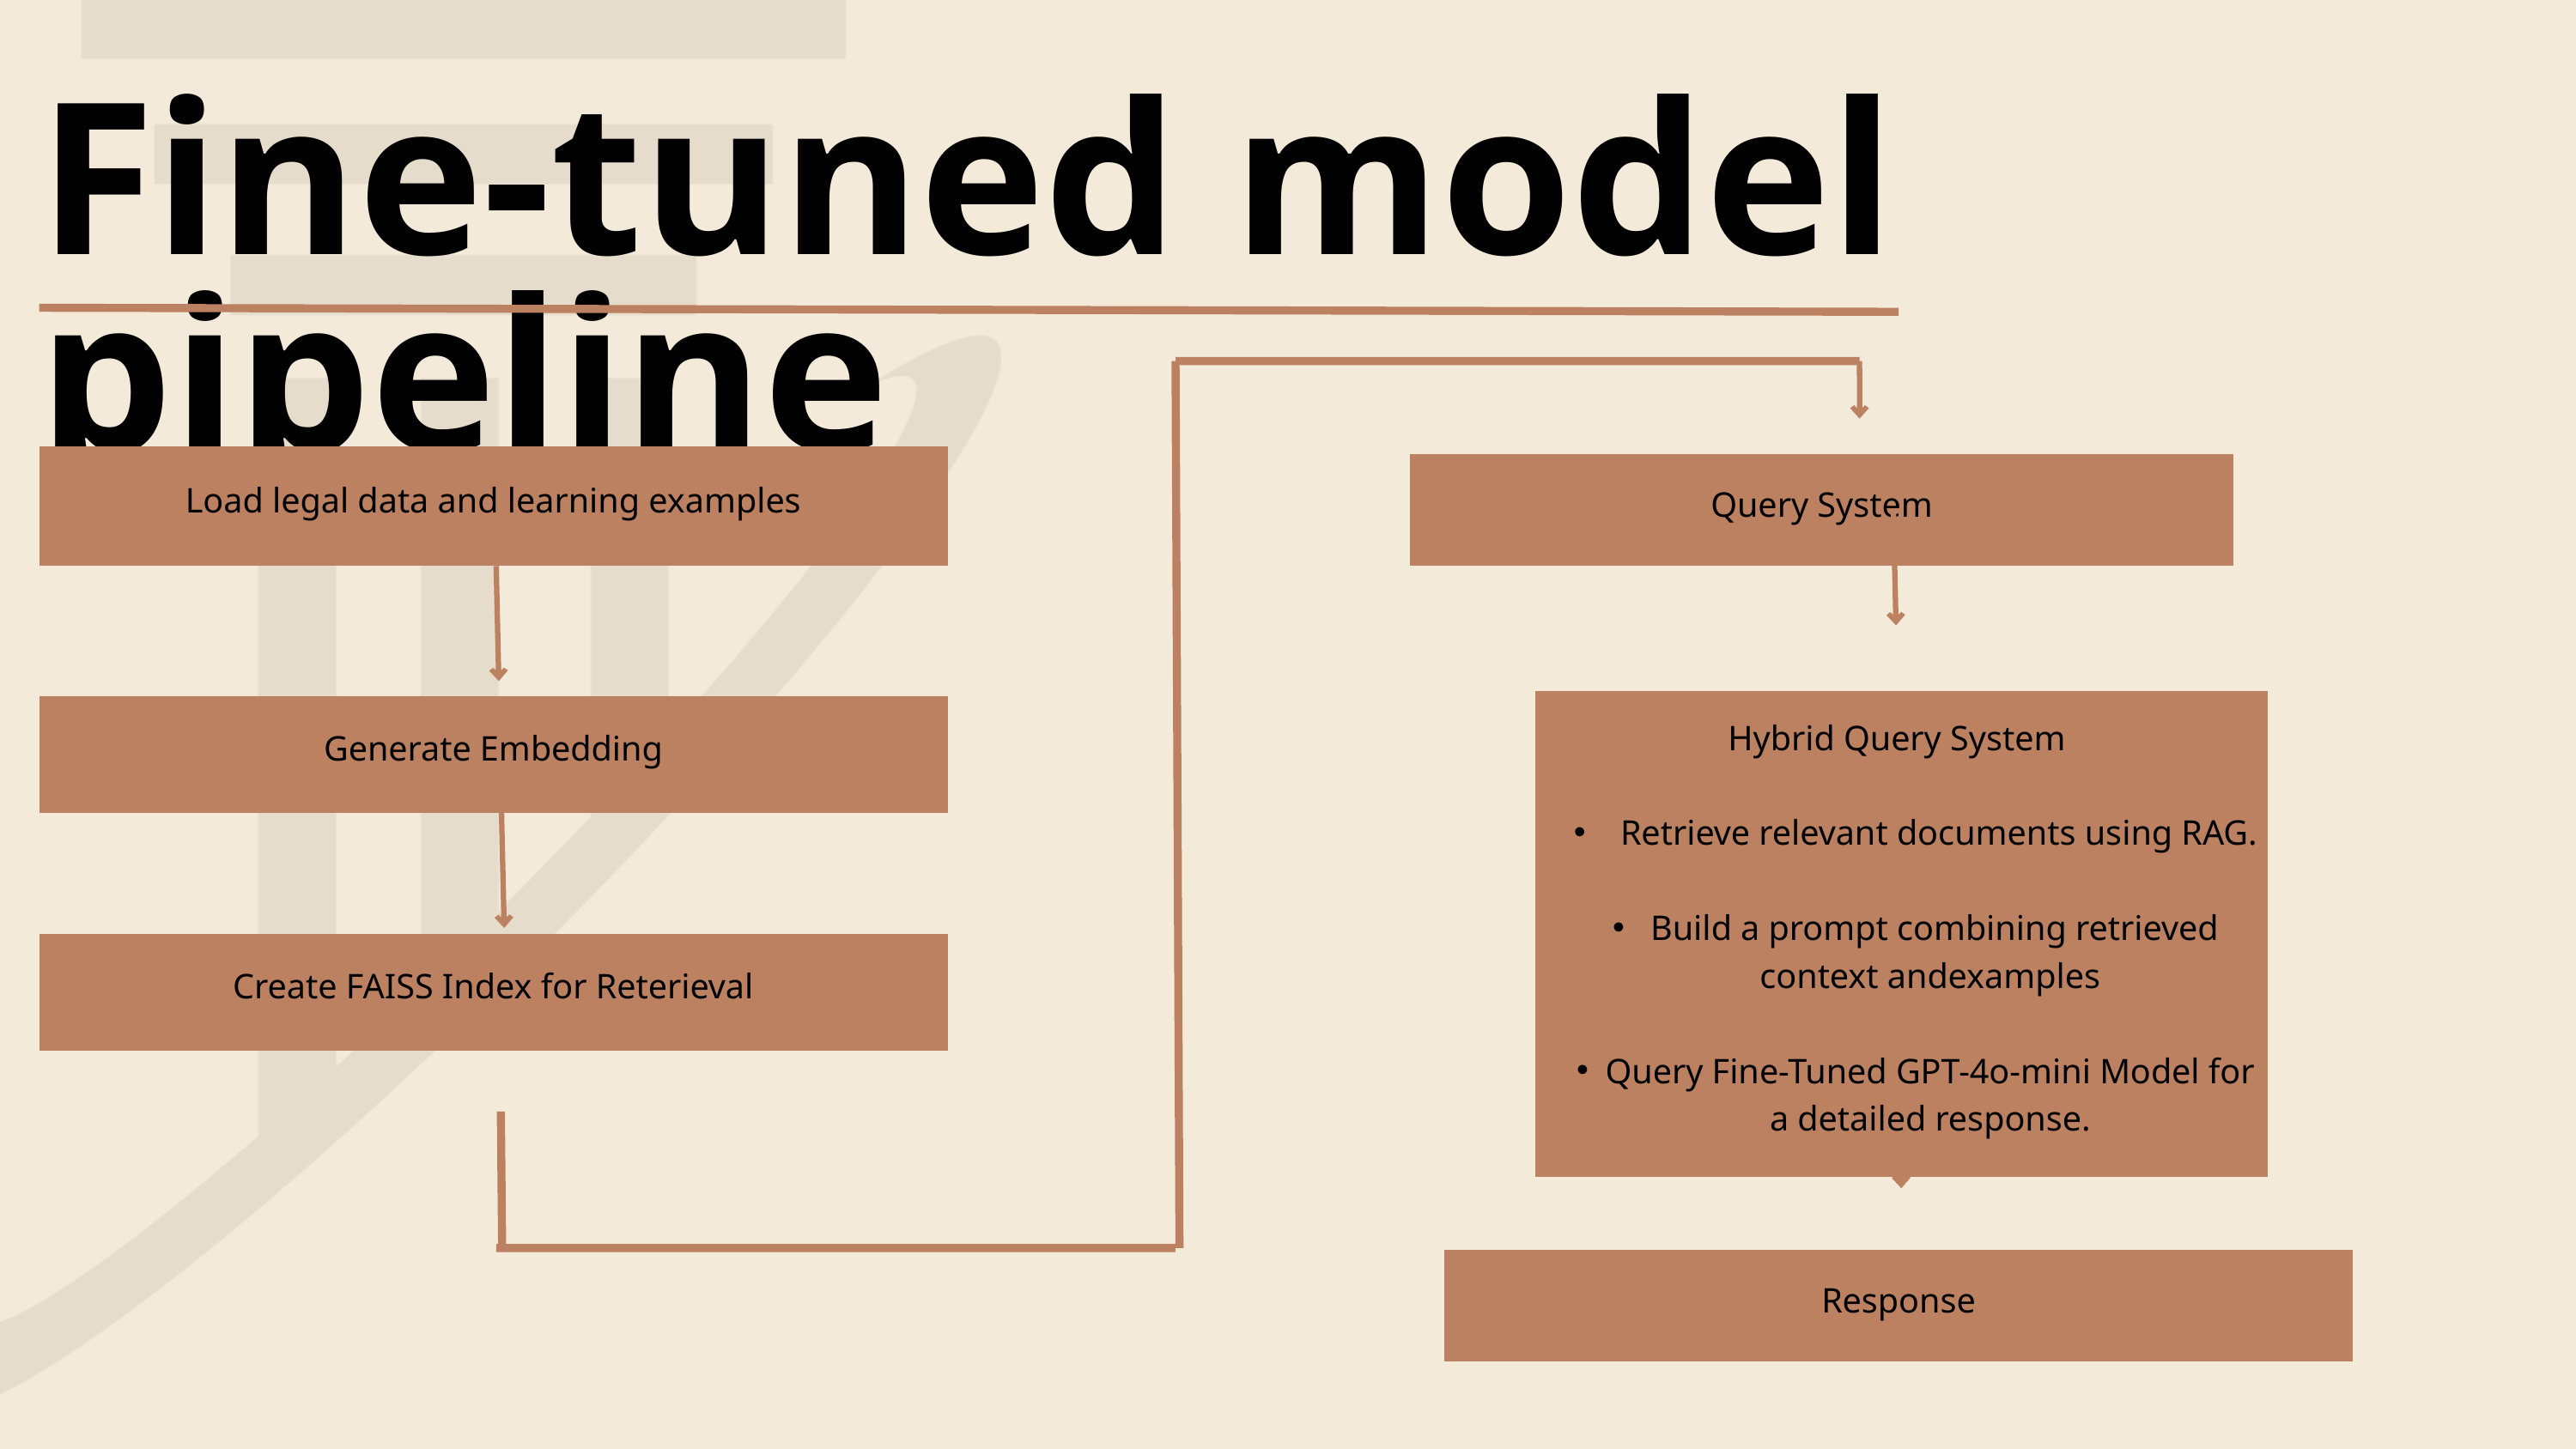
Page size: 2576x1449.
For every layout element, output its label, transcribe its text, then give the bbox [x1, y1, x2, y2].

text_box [1409, 454, 2234, 567]
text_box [1443, 1249, 2354, 1362]
text_box [1889, 574, 1903, 626]
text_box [39, 446, 948, 567]
text_box Fine-tuned model pipeline [39, 100, 1939, 494]
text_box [39, 933, 948, 1052]
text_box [1534, 690, 2269, 1178]
text_box [492, 574, 505, 682]
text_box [39, 695, 948, 813]
text_box [0, 0, 1038, 1449]
